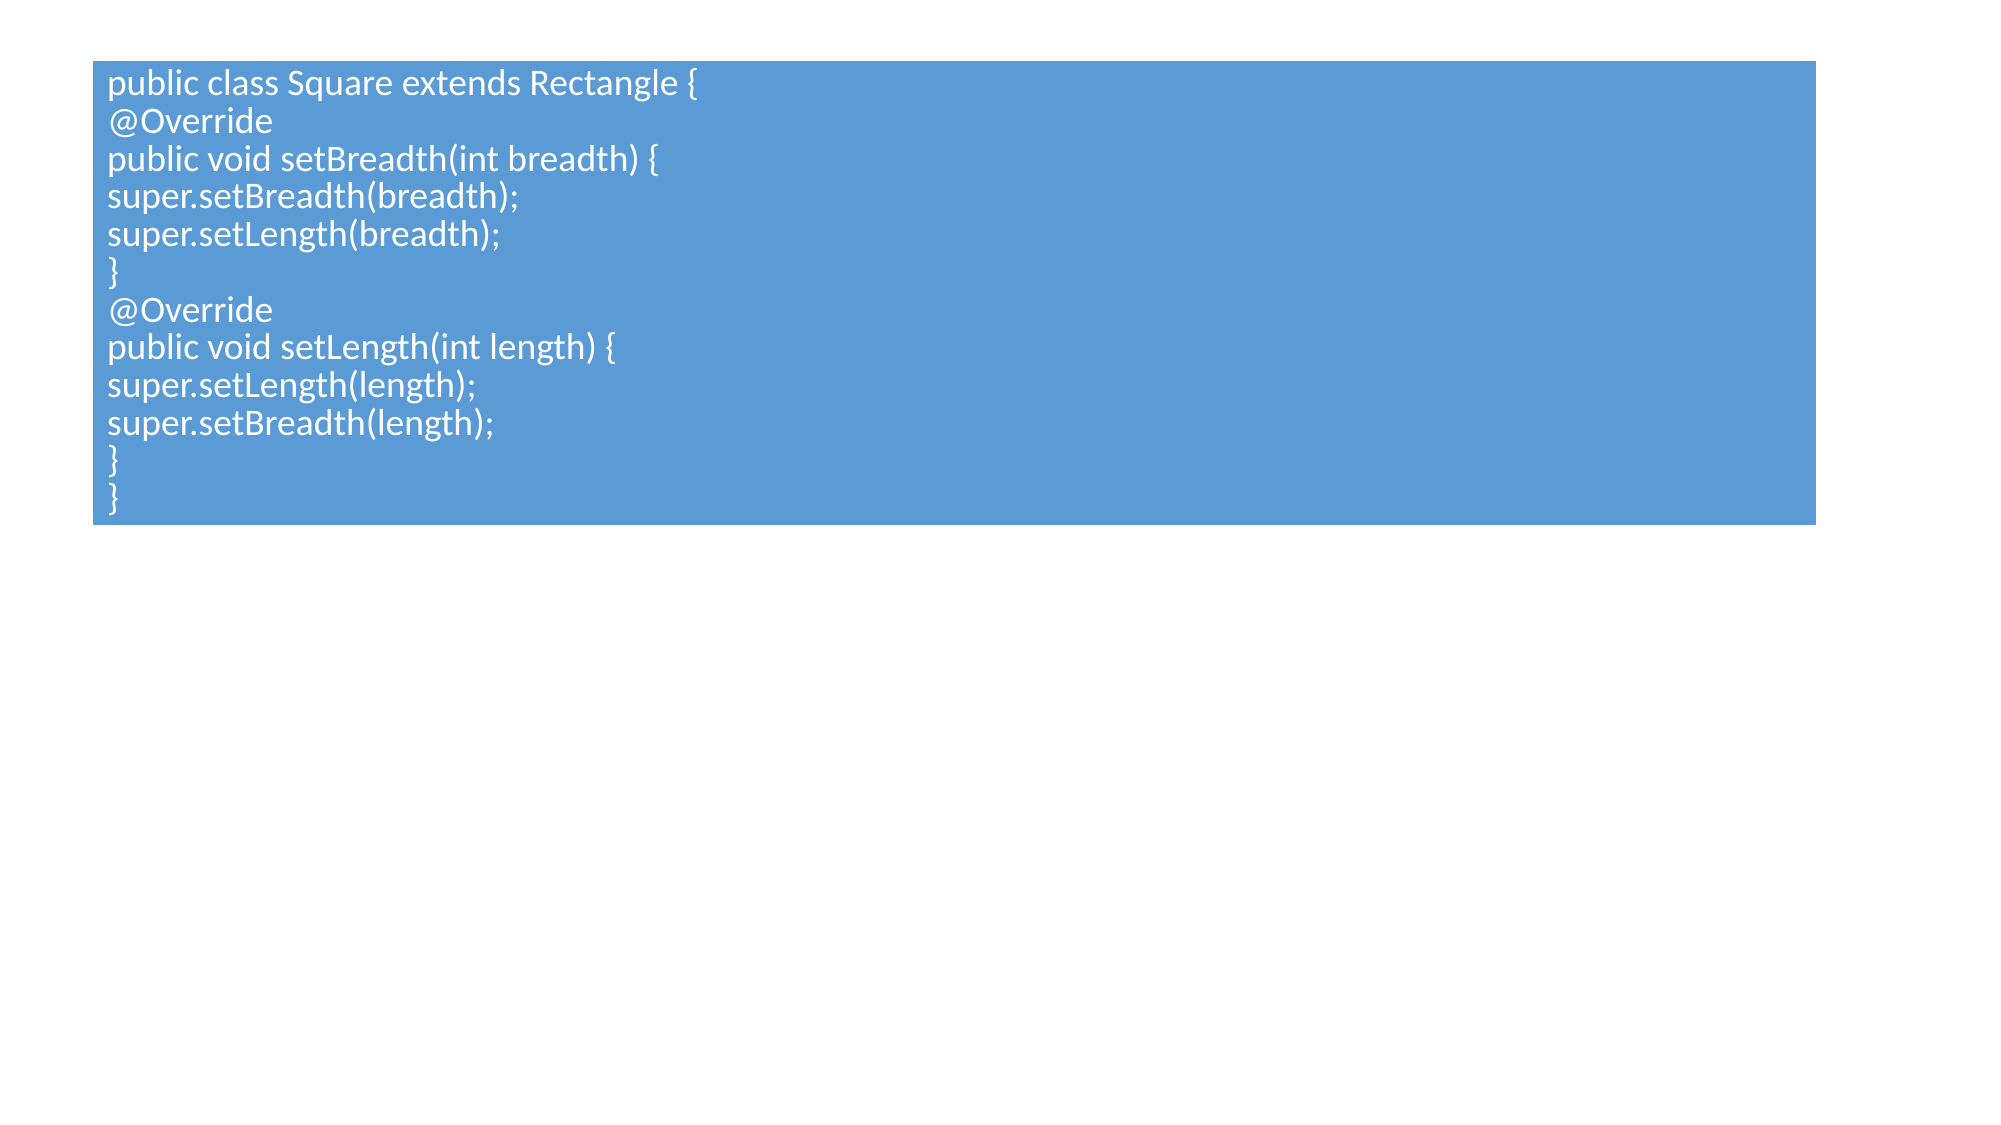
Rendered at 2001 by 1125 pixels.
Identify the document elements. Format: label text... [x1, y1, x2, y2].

table_header public class Square extends Rectangle { @Override public void setBreadth(int breadth) { super.setBreadth(breadth); super.setLength(breadth); } @Override public void setLength(int length) { super.setLength(length); super.setBreadth(length); } } [93, 61, 1816, 525]
